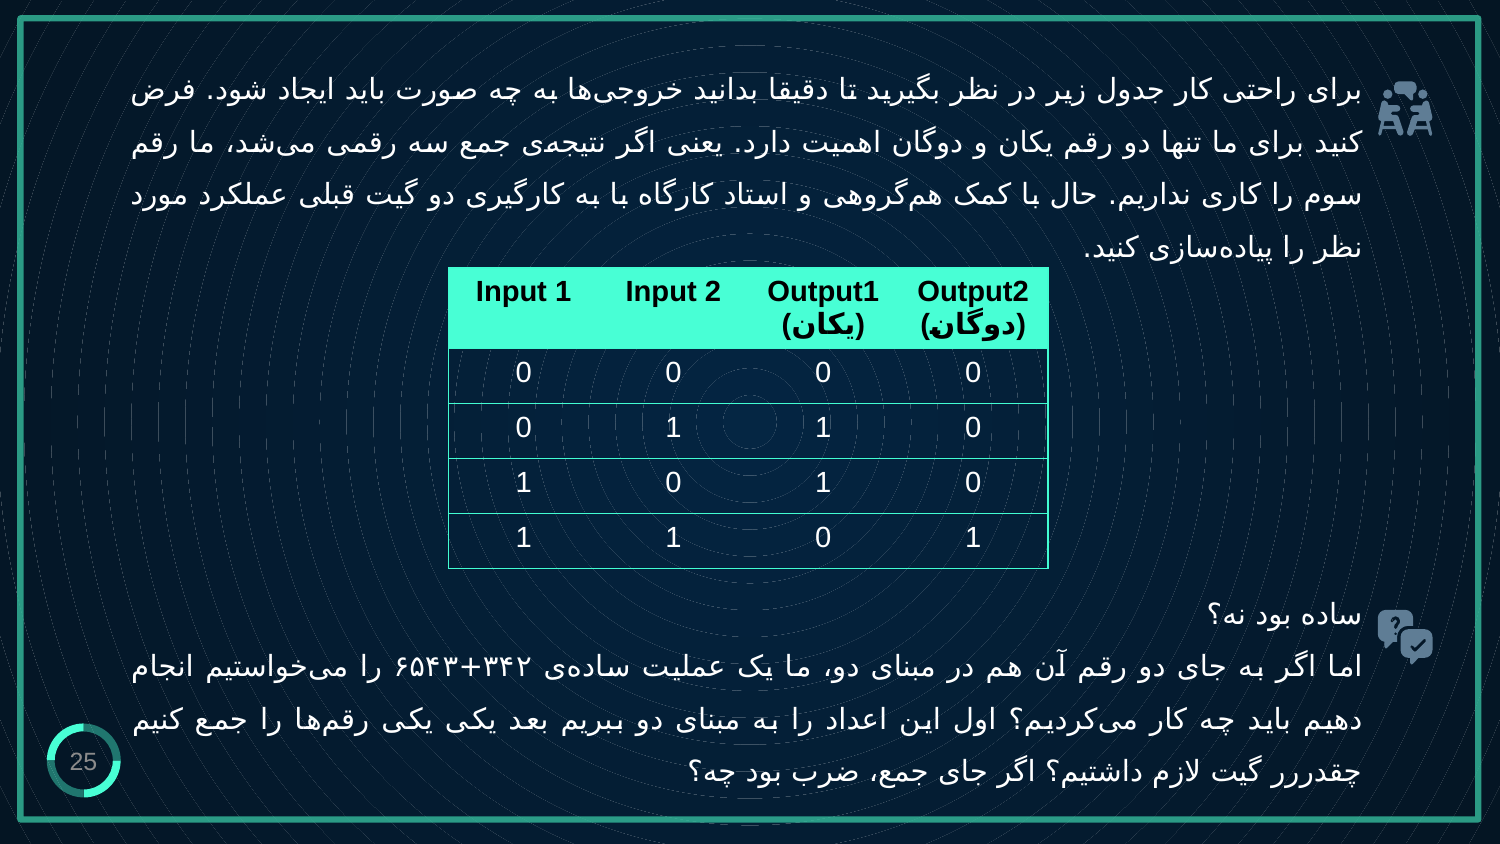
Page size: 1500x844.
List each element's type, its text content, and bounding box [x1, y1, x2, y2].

table_cell 1 [748, 404, 898, 458]
table_cell 0 [449, 404, 599, 458]
table_cell 0 [599, 459, 748, 513]
table_cell 0 [898, 404, 1047, 458]
table_cell 0 [898, 459, 1047, 513]
table_cell 1 [449, 459, 599, 513]
table_cell 1 [599, 404, 748, 458]
table_header Input 2 [599, 269, 748, 348]
table_cell 1 [599, 514, 748, 568]
table_cell 0 [748, 349, 898, 403]
table_cell 0 [898, 349, 1047, 403]
table_header Output2 (دوگان) [898, 269, 1047, 348]
table_cell 0 [599, 349, 748, 403]
table_cell 1 [449, 514, 599, 568]
table_header Output1 (یکان) [748, 269, 898, 348]
table_cell 0 [748, 514, 898, 568]
text_box برای راحتی کار جدول زیر در نظر بگیرید تا دقیقا بدانید خروجی‌ها به چه صورت باید ایجاد شود. فرض کنید برای ما تنها دو رقم یکان و دوگان اهمیت دارد. یعنی اگر نتیجه‌ی جمع سه رقمی می‌شد، ما رقم سوم را کاری نداریم. حال با کمک هم‌گروهی و استاد کارگاه با به کارگیری دو گیت قبلی عملکرد مورد نظر را پیاده‌سازی کنید. ساده بود نه؟ اما اگر به جای دو رقم آن هم در مبنای دو، ما یک عملیت ساده‌ی ۳۴۲+۶۵۴۳ را می‌خواستیم انجام دهیم باید چه کار می‌کردیم؟ اول این اعداد را به مبنای دو ببریم بعد یکی یکی رقم‌ها را جمع کنیم چقدررر گیت لازم داشتیم؟ اگر جای جمع، ضرب بود چه؟ [114, 93, 1378, 748]
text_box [1377, 81, 1433, 137]
table_cell 0 [449, 349, 599, 403]
slide_number 25 [46, 723, 121, 797]
table_cell 1 [748, 459, 898, 513]
table_header Input 1 [449, 269, 599, 348]
table_cell 1 [898, 514, 1047, 568]
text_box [1377, 609, 1433, 665]
